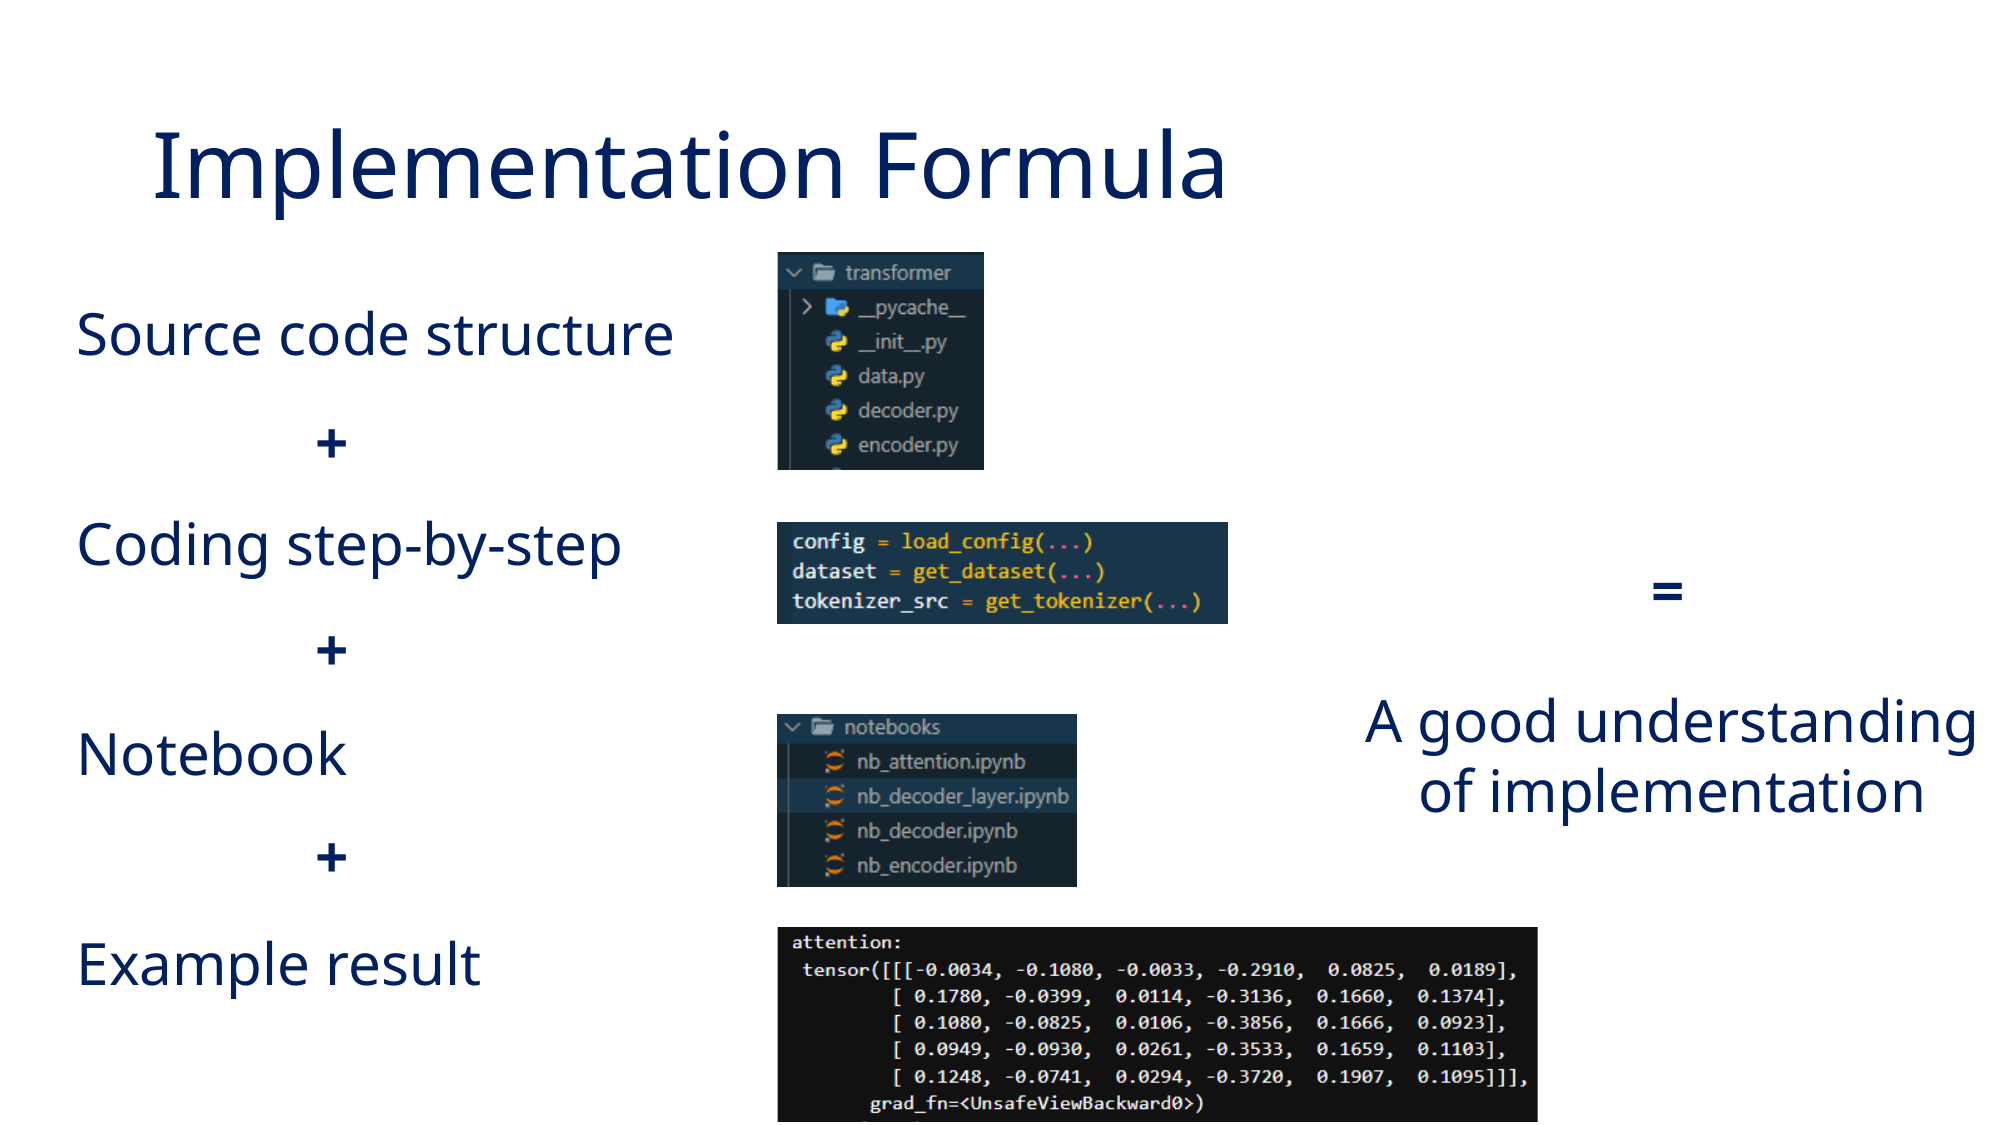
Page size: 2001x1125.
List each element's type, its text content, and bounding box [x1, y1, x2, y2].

text_box + [300, 813, 364, 898]
text_box = [1636, 547, 1700, 632]
text_box A good understanding of implementation [1325, 676, 2000, 832]
text_box Source code structure Coding step-by-step Notebook Example result [61, 290, 691, 1005]
text_box + [300, 606, 364, 691]
title Implementation Formula [137, 59, 1863, 278]
picture [777, 713, 1077, 887]
picture [777, 927, 1539, 1123]
picture [777, 251, 985, 471]
text_box + [300, 398, 364, 484]
picture [777, 521, 1229, 625]
